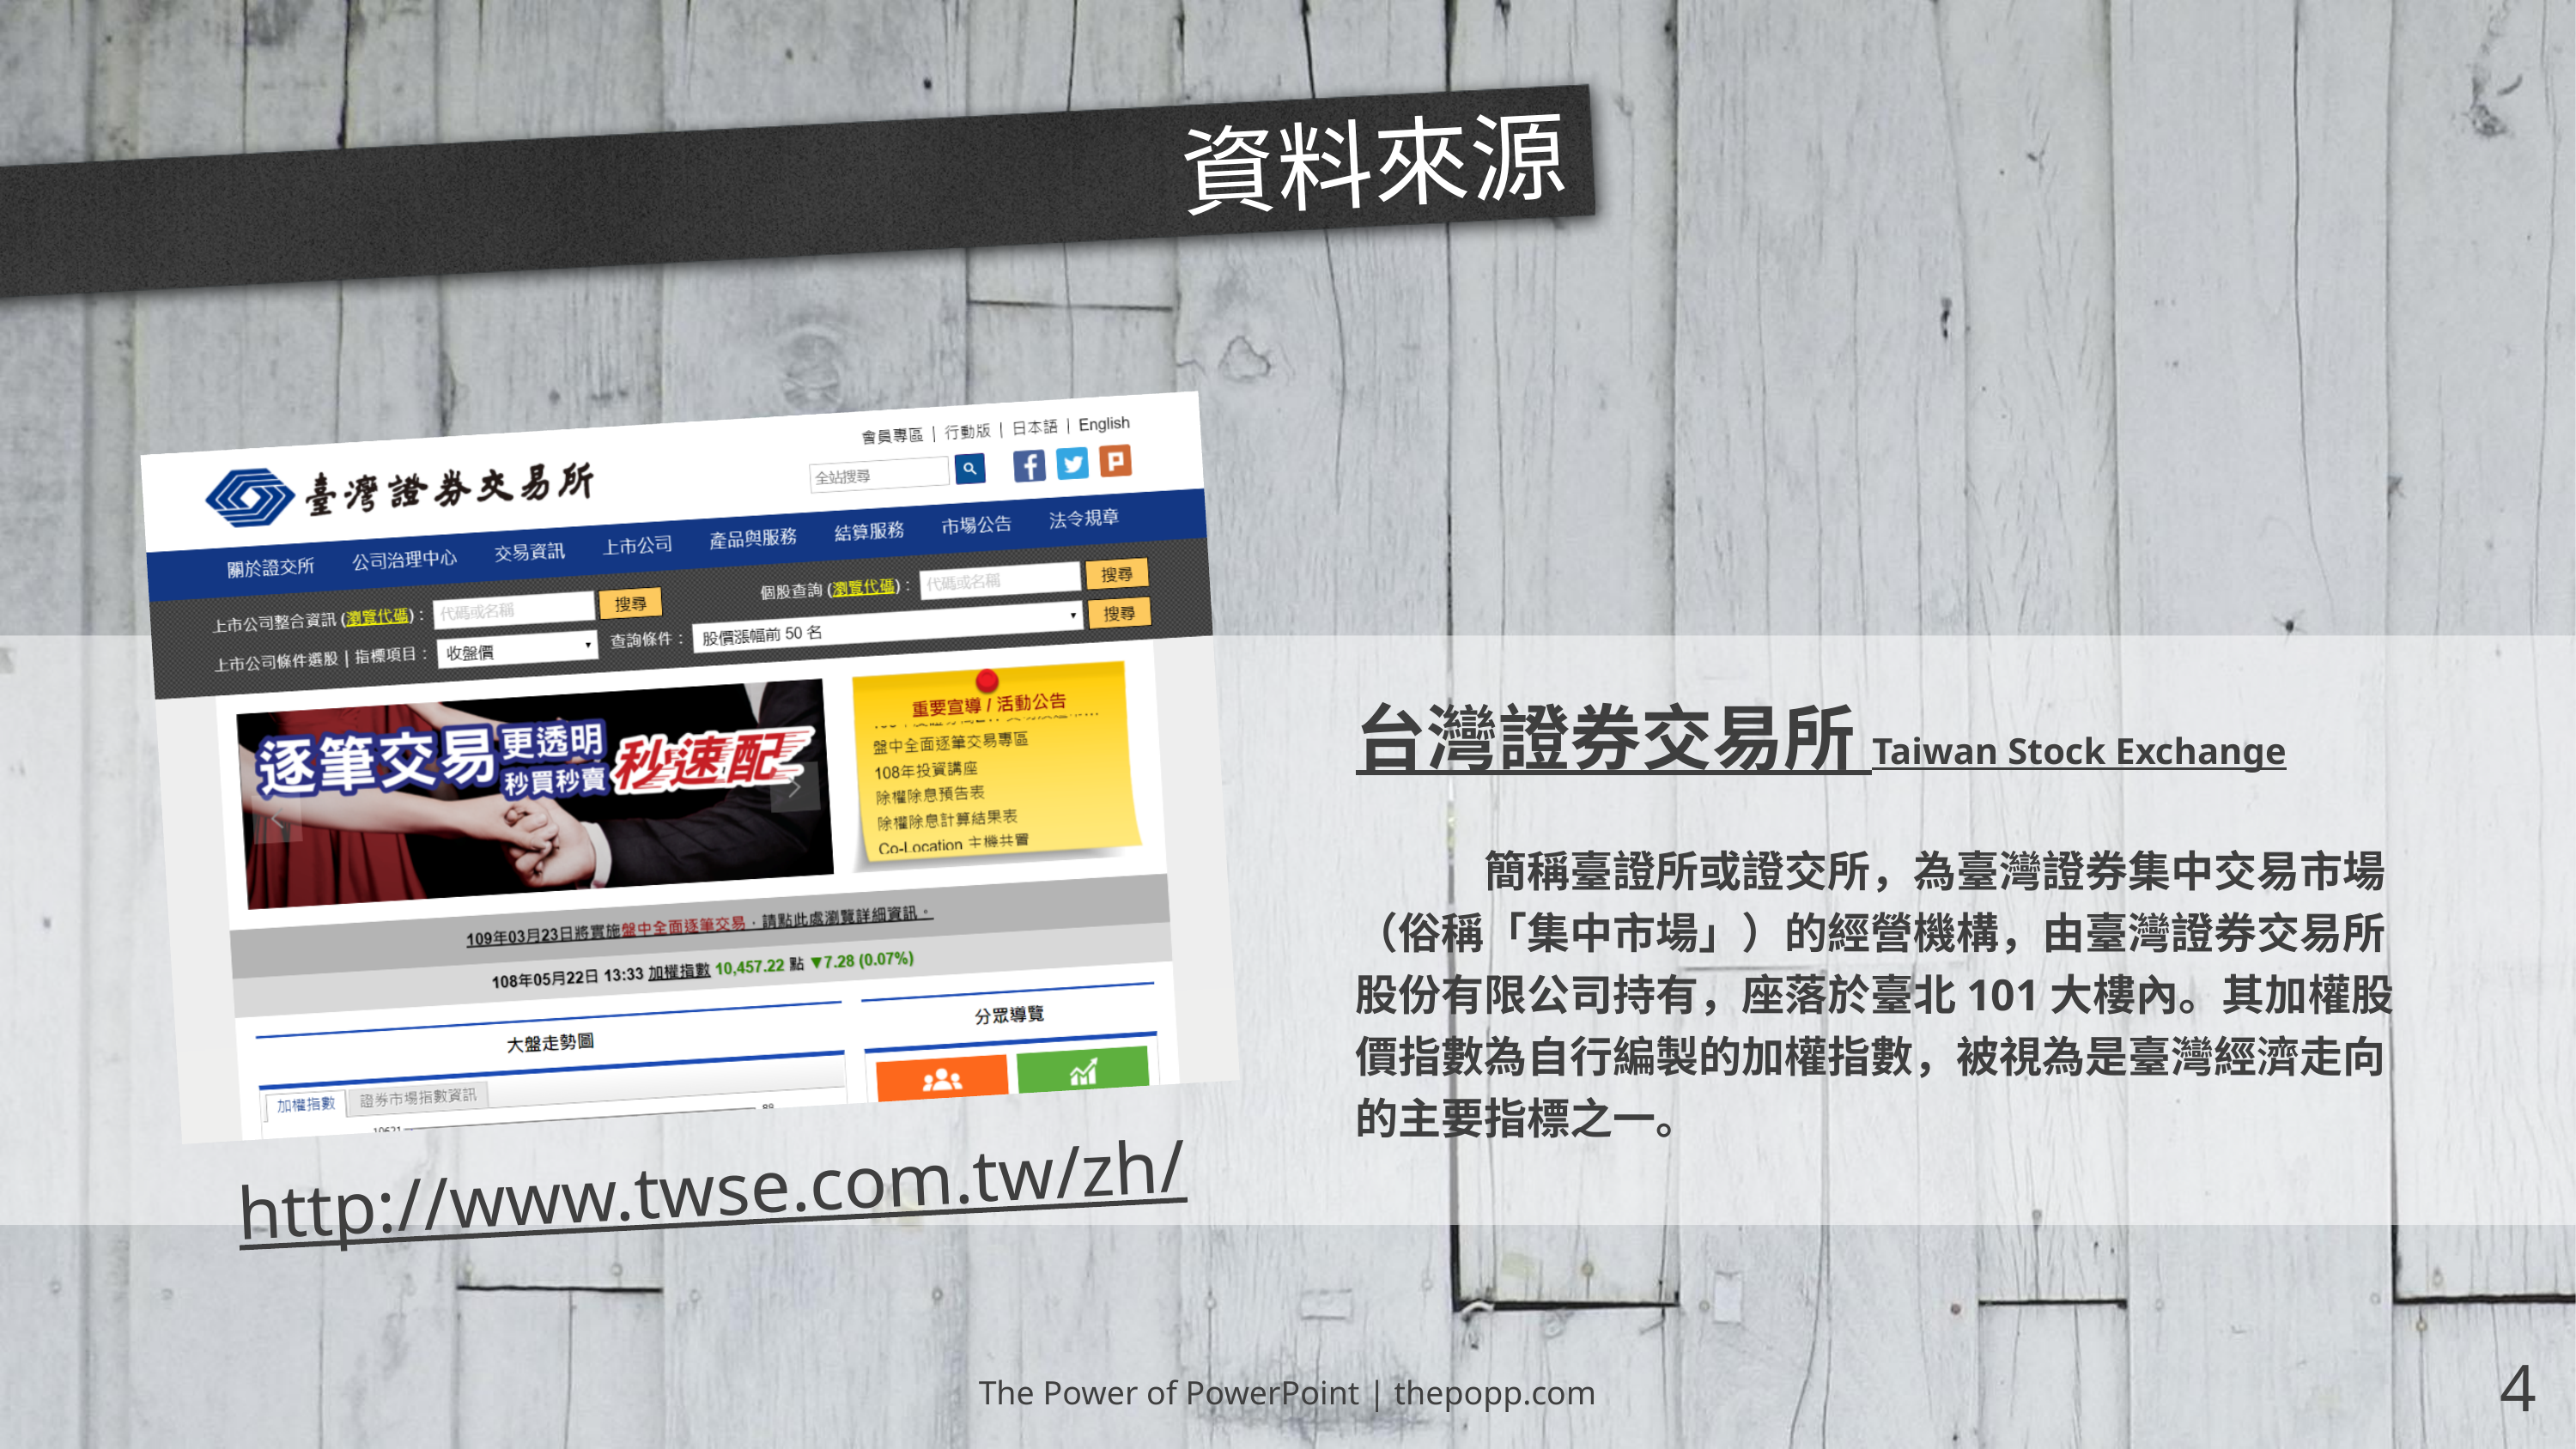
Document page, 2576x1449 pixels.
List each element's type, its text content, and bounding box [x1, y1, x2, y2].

title 資料來源 [125, 63, 1584, 313]
picture [0, 0, 2576, 1143]
list 台灣證券交易所 Taiwan Stock Exchange [1332, 660, 2490, 782]
list http://www.twse.com.tw/zh/ [210, 1080, 1333, 1291]
list 簡稱臺證所或證交所，為臺灣證券集中交易市場（俗稱「集中市場」）的經營機構，由臺灣證券交易所股份有限公司持有，座落於臺北101大樓內。其加權股價指數為自行編製的加權指數，被視為是臺灣經濟走向的主要指標之一。 [1332, 822, 2447, 1215]
footer The Power of PowerPoint | thepopp.com [704, 1353, 1872, 1430]
picture [0, 1225, 2576, 1449]
slide_number ‹#› [1948, 1353, 2549, 1430]
